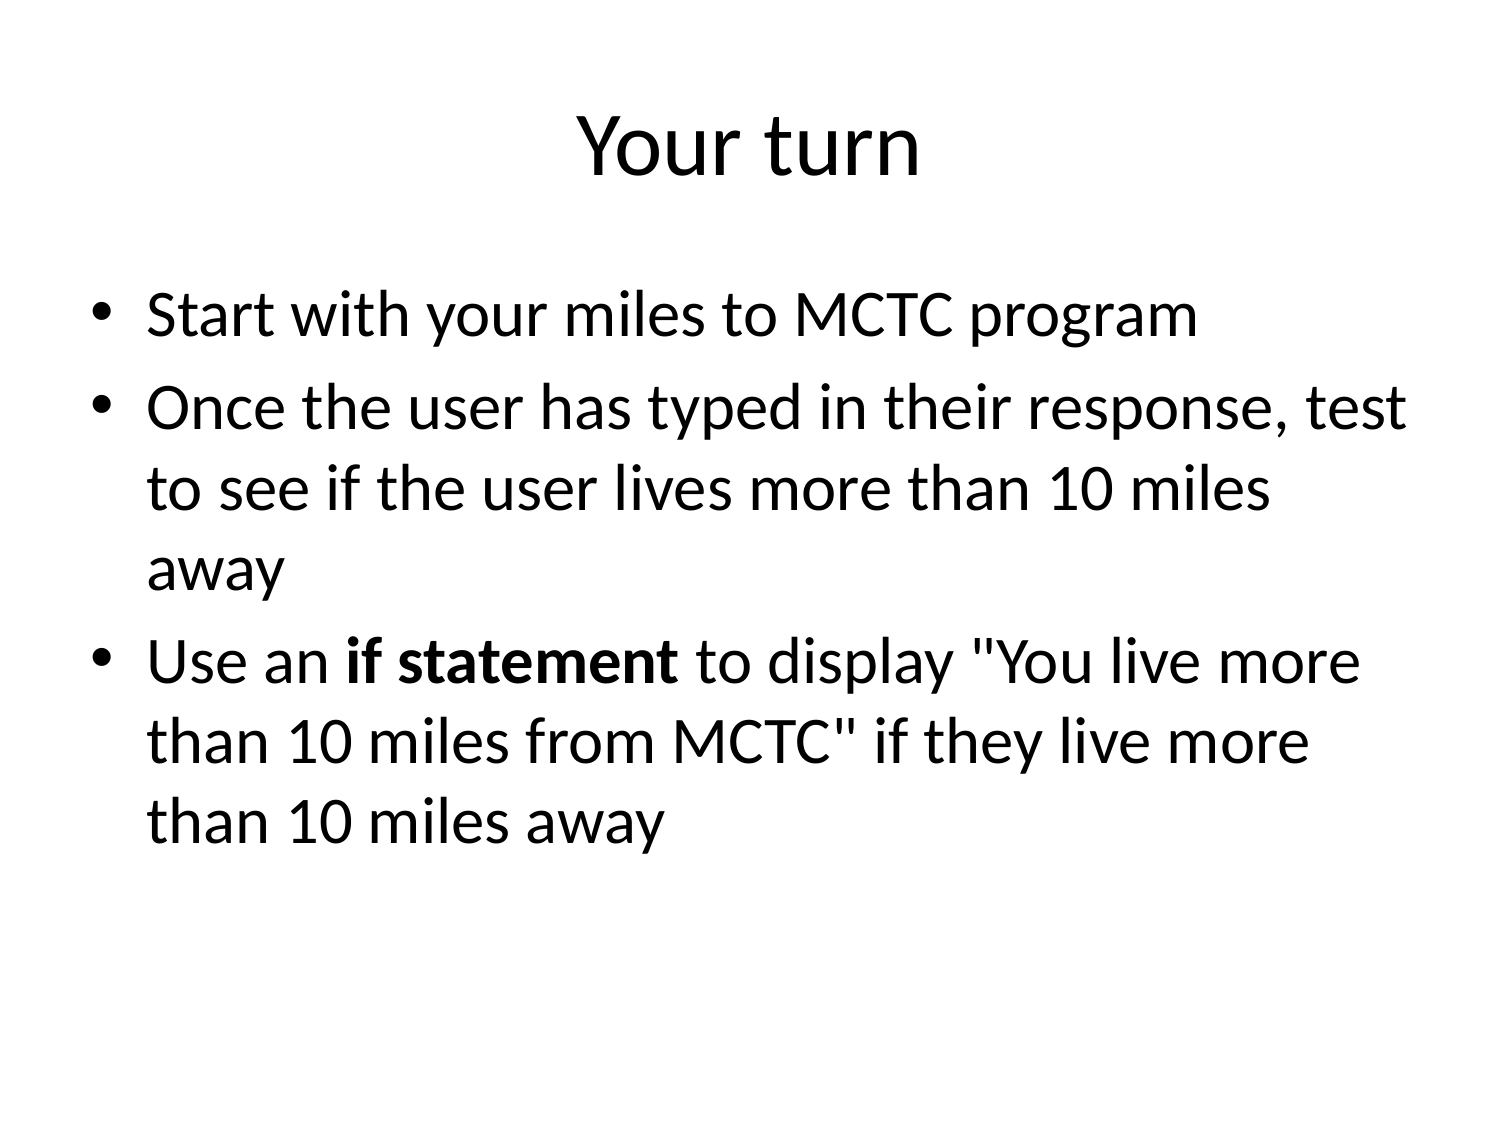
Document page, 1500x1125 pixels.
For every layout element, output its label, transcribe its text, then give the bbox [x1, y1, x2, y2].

title Your turn [75, 45, 1425, 233]
list Start with your miles to MCTC program Once the user has typed in their response, test to see if the user lives more than 10 miles away Use an if statement to display "You live more than 10 miles from MCTC" if they live more than 10 miles away [75, 262, 1425, 1005]
